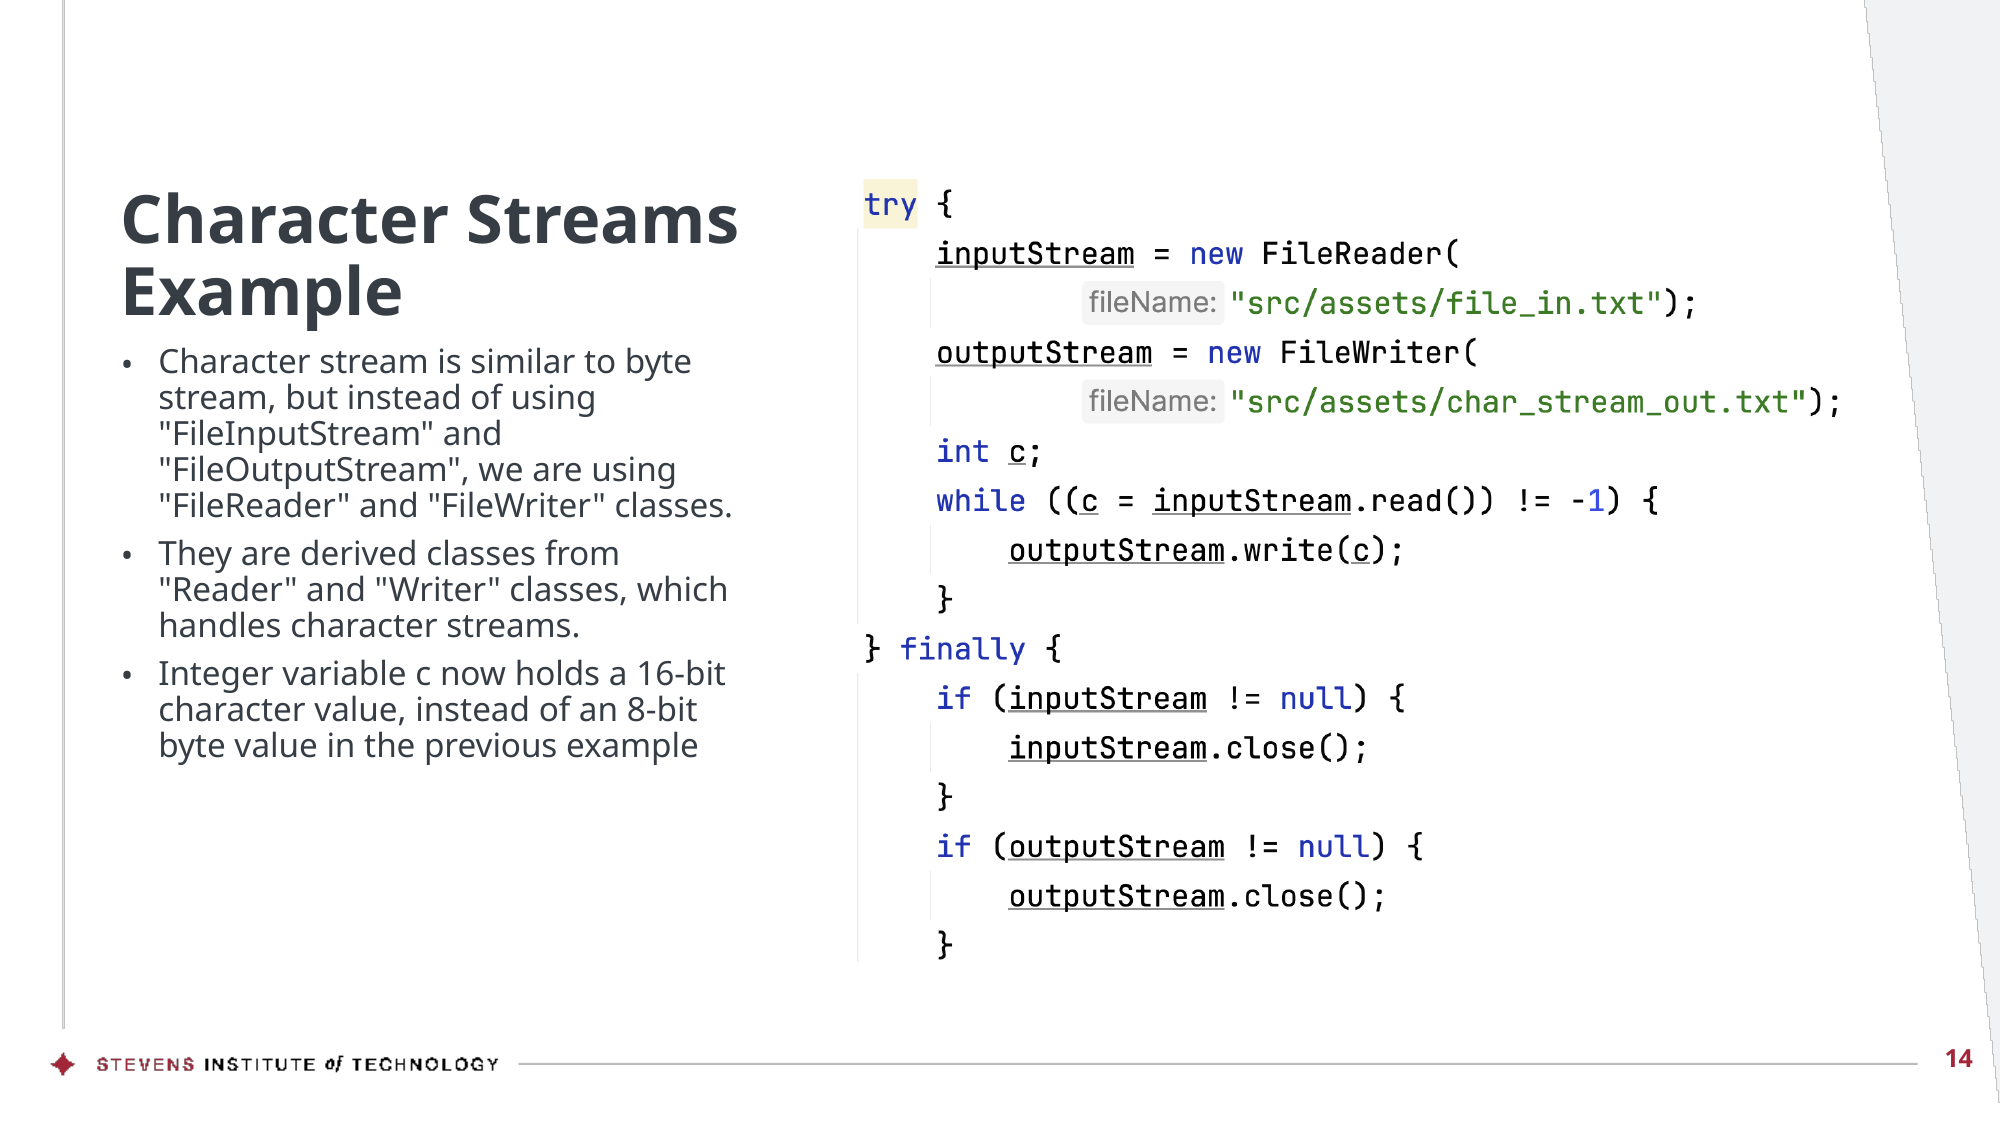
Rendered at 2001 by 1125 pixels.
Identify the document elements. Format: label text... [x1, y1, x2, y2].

title Character Streams Example [105, 75, 783, 337]
slide_number ‹#› [1538, 1029, 1988, 1090]
picture [0, 0, 2000, 1125]
list Character stream is similar to byte stream, but instead of using "FileInputStream" and "FileOutputStream", we are using "FileReader" and "FileWriter" classes. They are derived classes from "Reader" and "Writer" classes, which handles character streams. Integer variable c now holds a 16-bit character value, instead of an 8-bit byte value in the previous example [105, 337, 783, 963]
